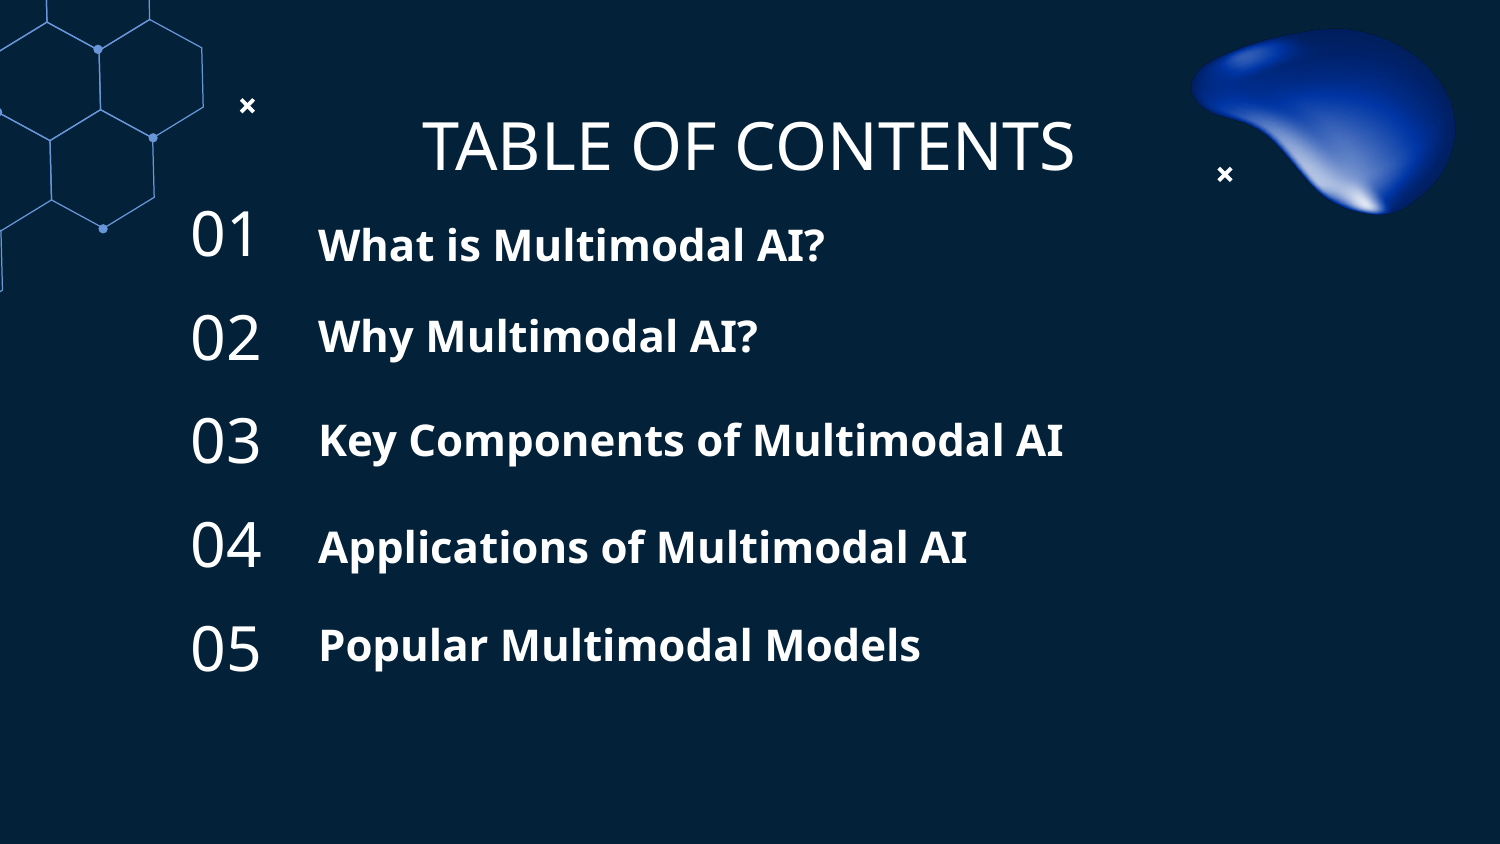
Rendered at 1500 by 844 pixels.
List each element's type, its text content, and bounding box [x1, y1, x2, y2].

subtitle Popular Multimodal Models [280, 604, 1460, 684]
subtitle Key Components of Multimodal AI [280, 399, 1167, 479]
subtitle Applications of Multimodal AI [280, 506, 1156, 586]
title 01 [146, 191, 307, 271]
picture [1166, 0, 1486, 243]
title 05 [146, 606, 307, 687]
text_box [240, 99, 254, 113]
subtitle What is Multimodal AI? [280, 203, 895, 284]
subtitle Why Multimodal AI? [280, 295, 895, 375]
title 02 [146, 295, 280, 375]
title 04 [146, 503, 307, 583]
title 03 [146, 399, 280, 479]
title TABLE OF CONTENTS [118, 88, 1185, 183]
